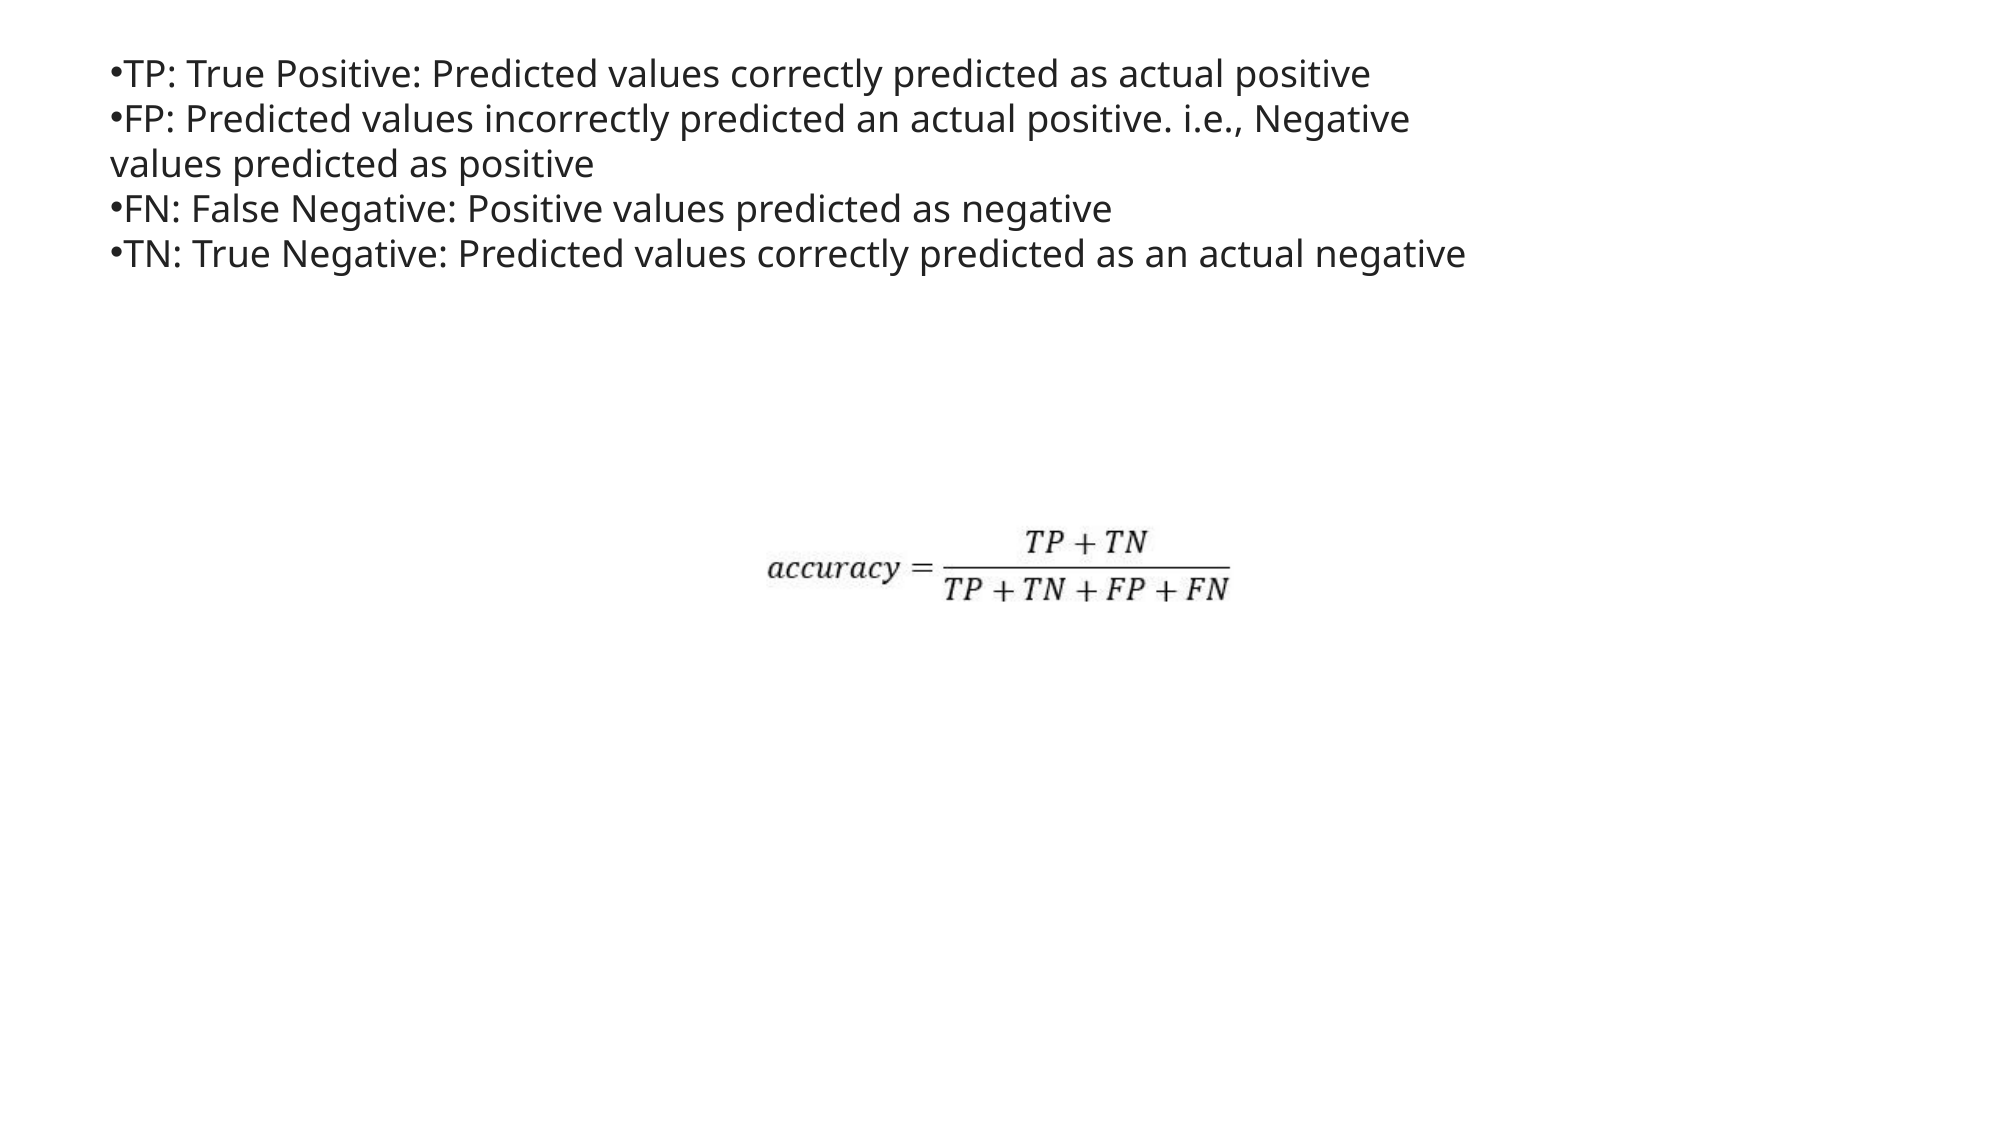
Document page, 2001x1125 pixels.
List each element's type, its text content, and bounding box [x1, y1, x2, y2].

picture [704, 476, 1296, 649]
text_box TP: True Positive: Predicted values correctly predicted as actual positive FP: Predicted values incorrectly predicted an actual positive. i.e., Negative values predicted as positive FN: False Negative: Positive values predicted as negative TN: True Negative: Predicted values correctly predicted as an actual negative [95, 41, 1500, 282]
